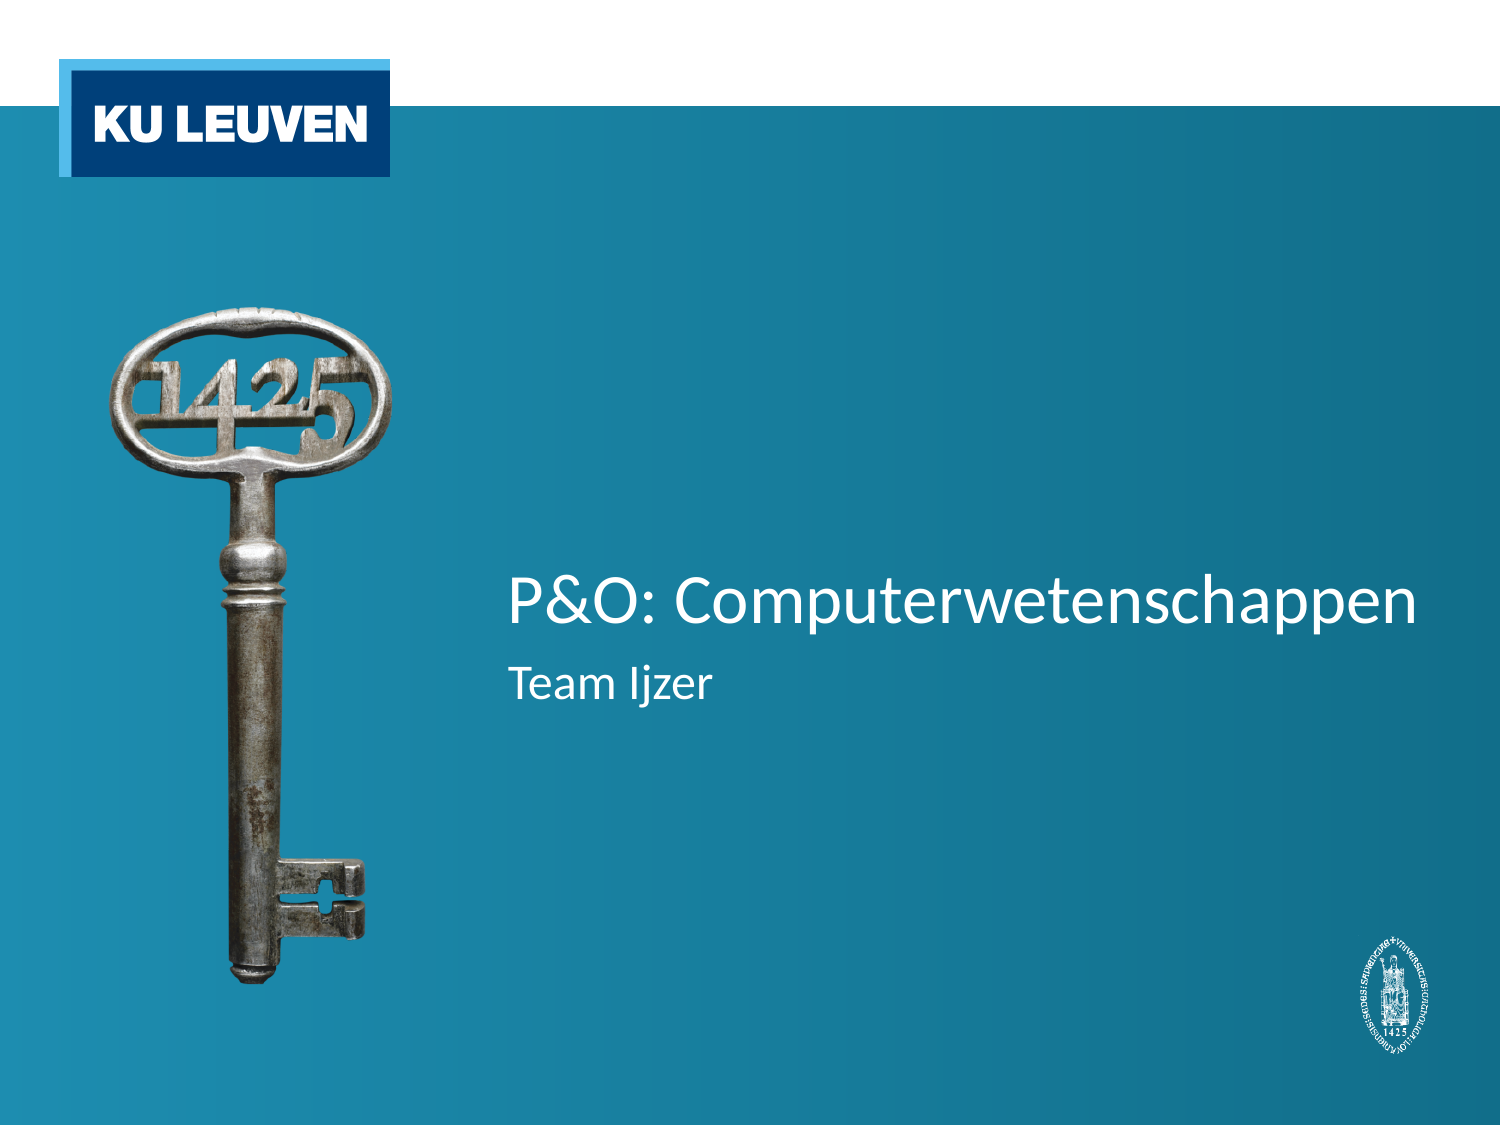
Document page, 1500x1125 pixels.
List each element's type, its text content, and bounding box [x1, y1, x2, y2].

subtitle Team Ijzer [507, 650, 1424, 828]
picture [1358, 935, 1430, 1055]
picture [59, 59, 390, 177]
picture [100, 295, 403, 1000]
title P&O: Computerwetenschappen [507, 342, 1424, 638]
